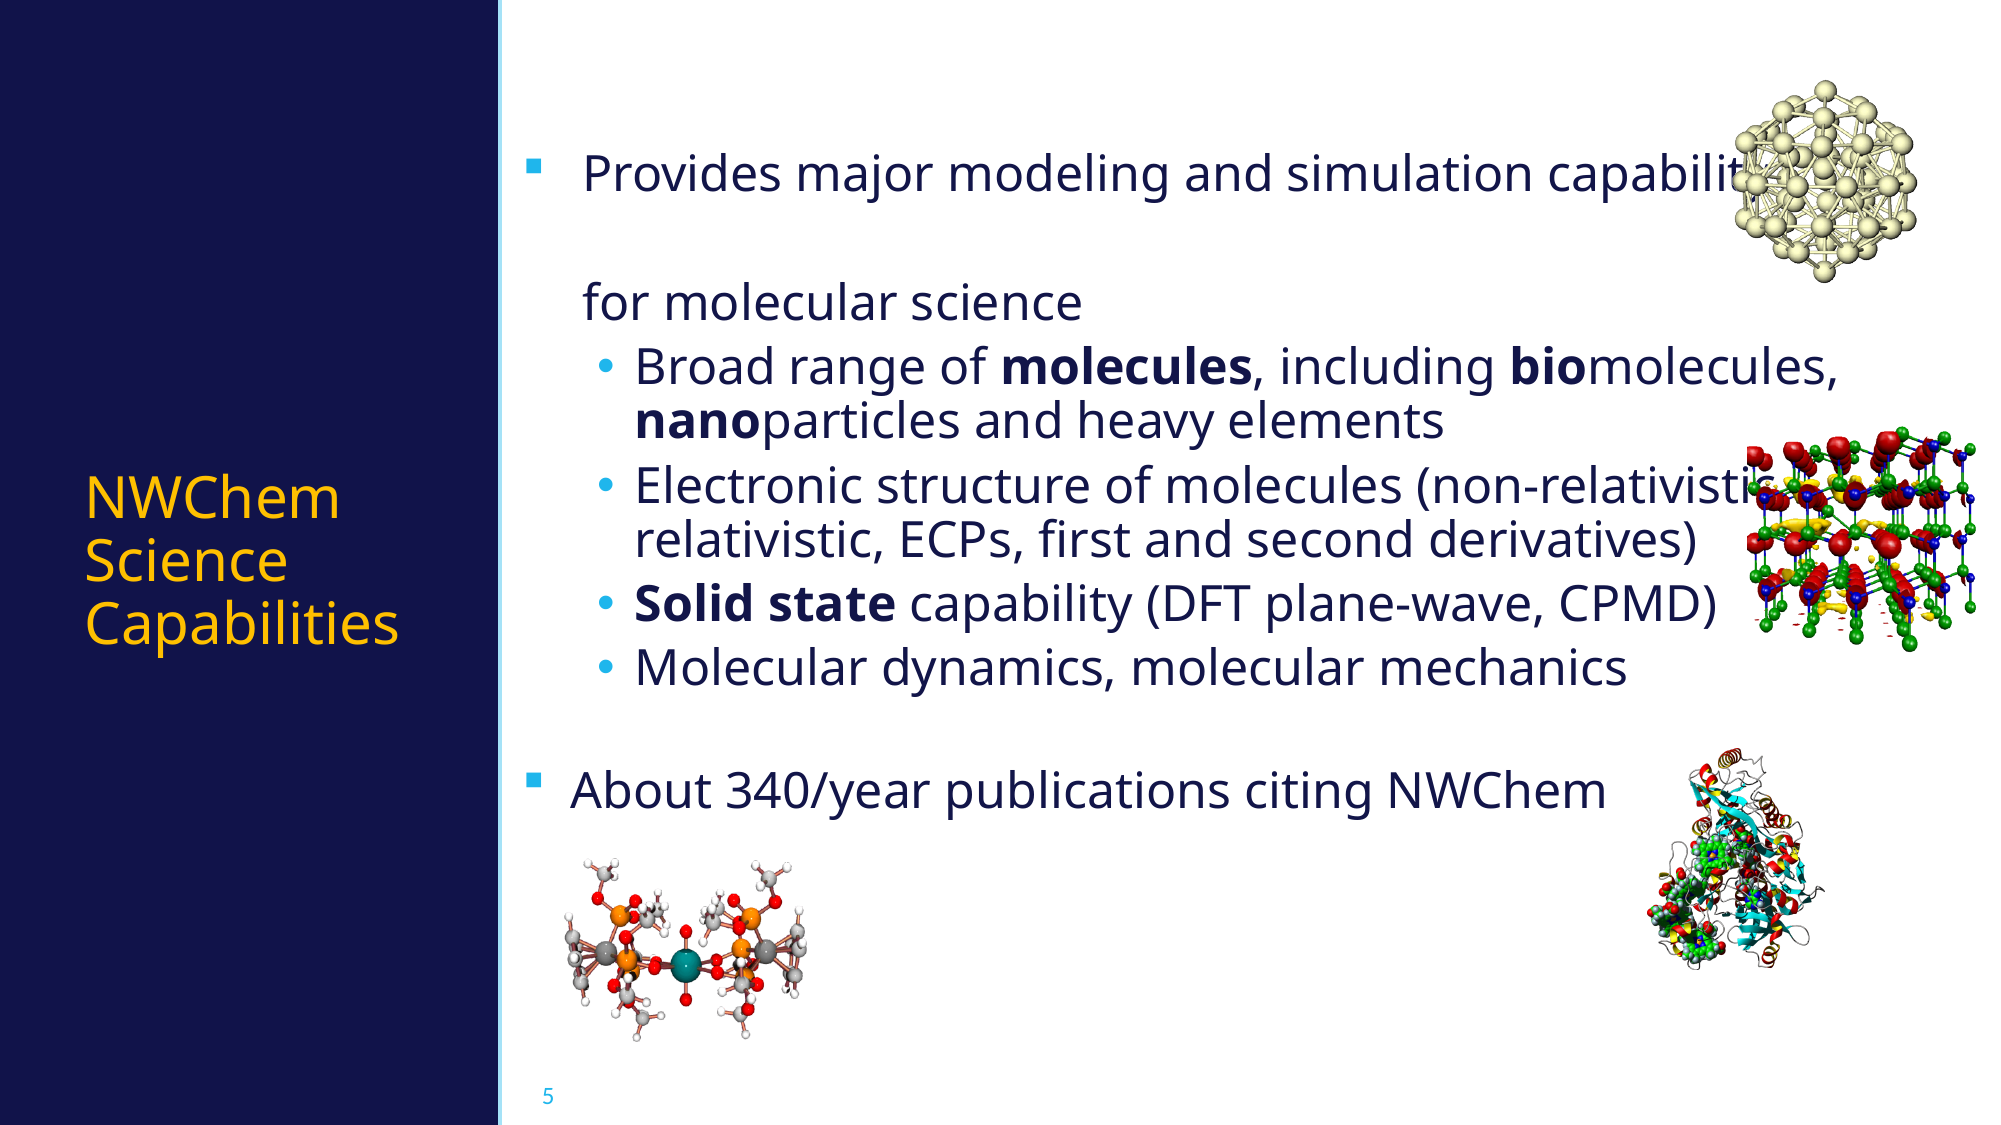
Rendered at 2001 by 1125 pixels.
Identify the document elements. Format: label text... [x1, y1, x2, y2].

list Provides major modeling and simulation capability for molecular science Broad range of molecules, including biomolecules, nanoparticles and heavy elements Electronic structure of molecules (non-relativistic, relativistic, ECPs, first and second derivatives) Solid state capability (DFT plane-wave, CPMD) Molecular dynamics, molecular mechanics About 340/year publications citing NWChem [522, 148, 1866, 928]
picture [1647, 748, 1825, 970]
title NWChem Science Capabilities [84, 115, 482, 1010]
picture [1724, 71, 1926, 285]
picture [1747, 415, 1983, 661]
picture [560, 852, 815, 1044]
footer 5 [526, 1065, 1824, 1125]
